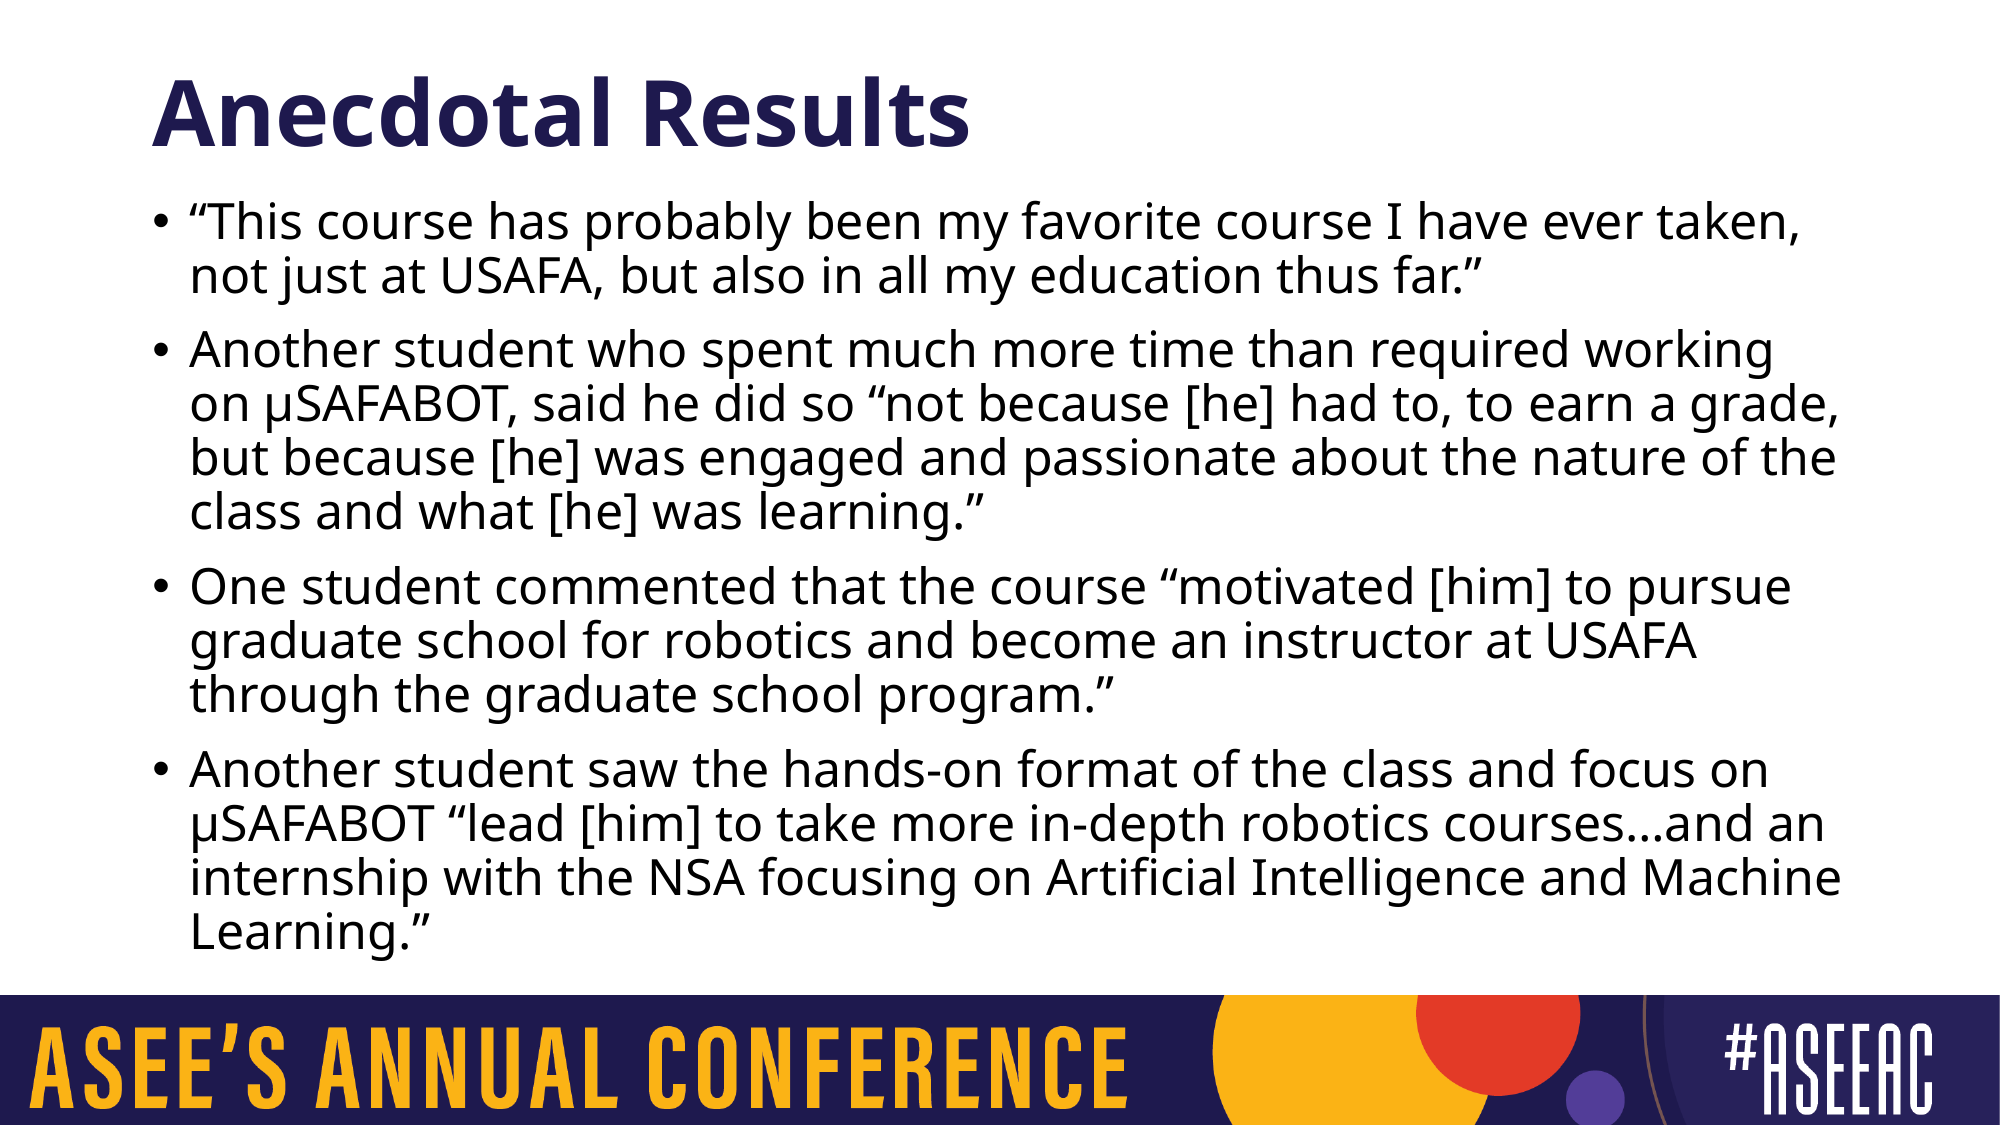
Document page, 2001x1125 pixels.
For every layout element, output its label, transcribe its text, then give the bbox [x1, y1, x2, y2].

picture [0, 995, 2000, 1125]
title Anecdotal Results [137, 59, 1863, 188]
list “This course has probably been my favorite course I have ever taken, not just at USAFA, but also in all my education thus far.” Another student who spent much more time than required working on μSAFABOT, said he did so “not because [he] had to, to earn a grade, but because [he] was engaged and passionate about the nature of the class and what [he] was learning.” One student commented that the course “motivated [him] to pursue graduate school for robotics and become an instructor at USAFA through the graduate school program.” Another student saw the hands-on format of the class and focus on μSAFABOT “lead [him] to take more in-depth robotics courses…and an internship with the NSA focusing on Artificial Intelligence and Machine Learning.” [137, 188, 1863, 826]
